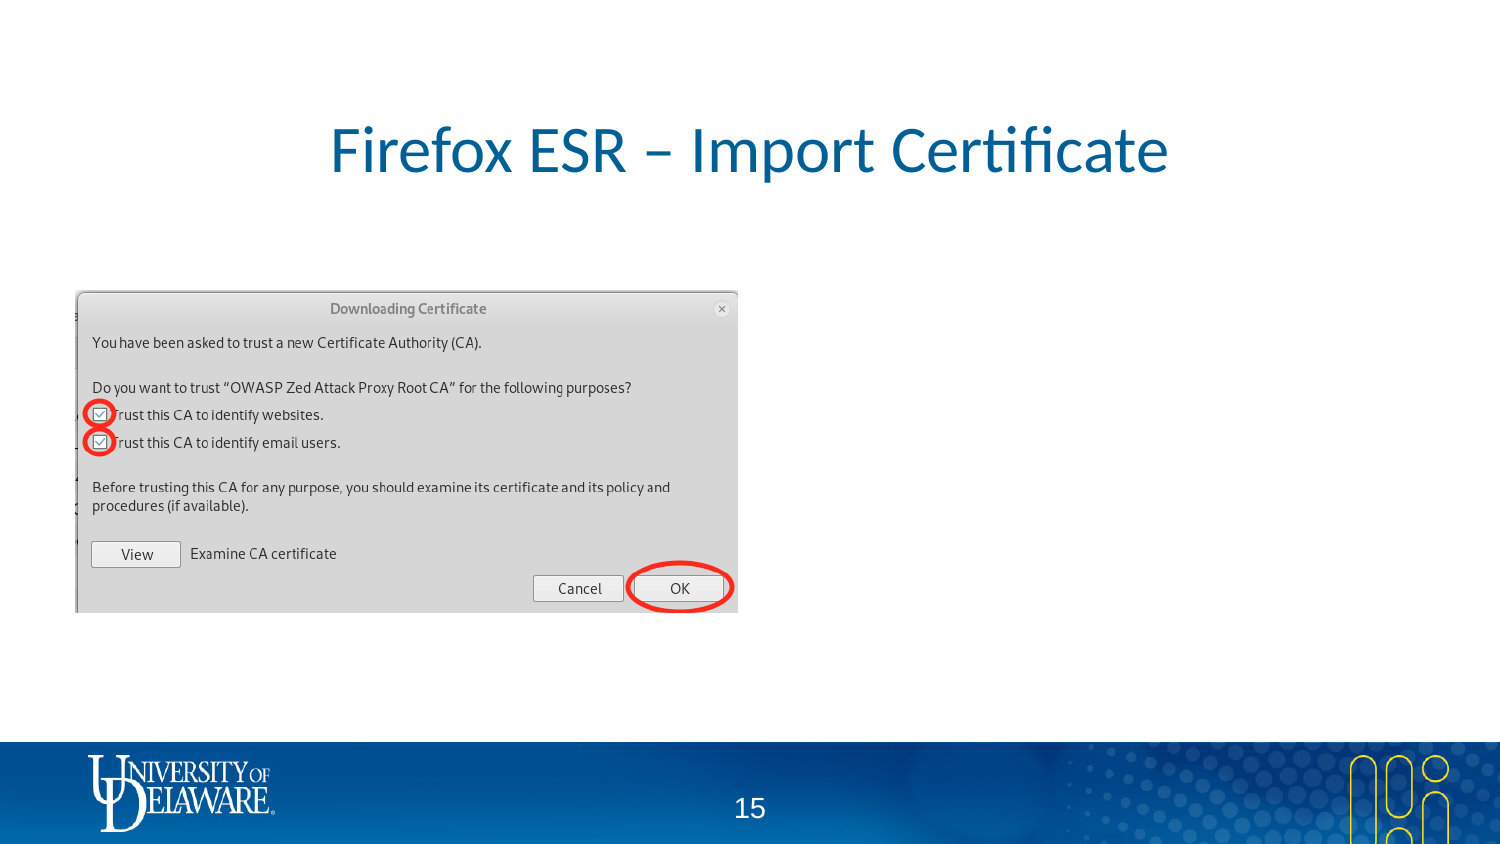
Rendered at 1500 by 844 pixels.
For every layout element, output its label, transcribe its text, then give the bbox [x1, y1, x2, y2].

picture [0, 0, 1500, 844]
slide_number 14 [575, 782, 925, 828]
title Firefox ESR – Import Certificate [75, 84, 1425, 207]
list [74, 289, 738, 613]
